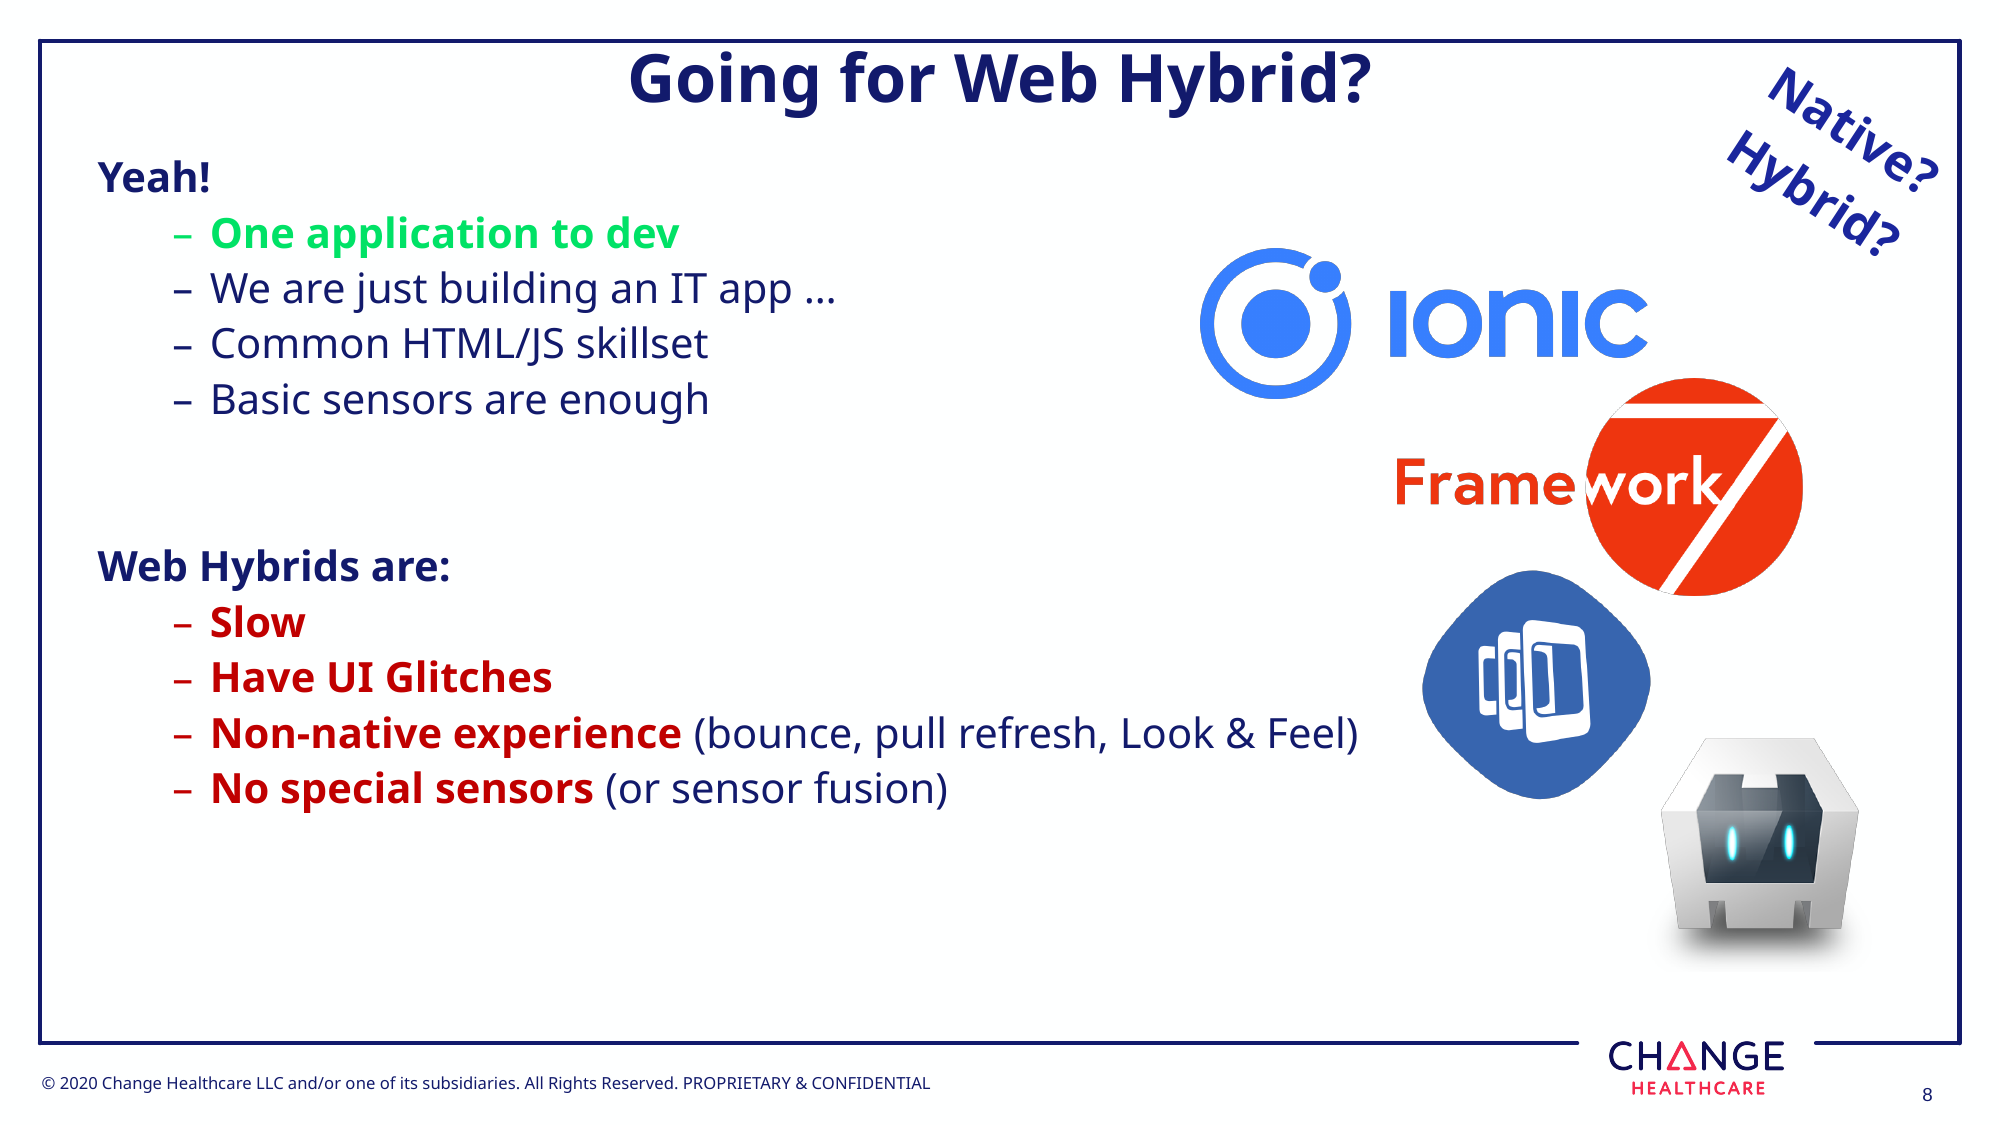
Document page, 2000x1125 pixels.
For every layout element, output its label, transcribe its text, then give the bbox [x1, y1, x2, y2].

text_box Native? Hybrid? [1688, 44, 1992, 324]
list Yeah! One application to dev We are just building an IT app … Common HTML/JS skillset Basic sensors are enough Web Hybrids are: Slow Have UI Glitches Non-native experience (bounce, pull refresh, Look & Feel) No special sensors (or sensor fusion) [82, 149, 1446, 845]
picture [1200, 248, 1872, 972]
title Going for Web Hybrid? [7, 23, 1992, 138]
picture [1609, 1041, 1784, 1095]
